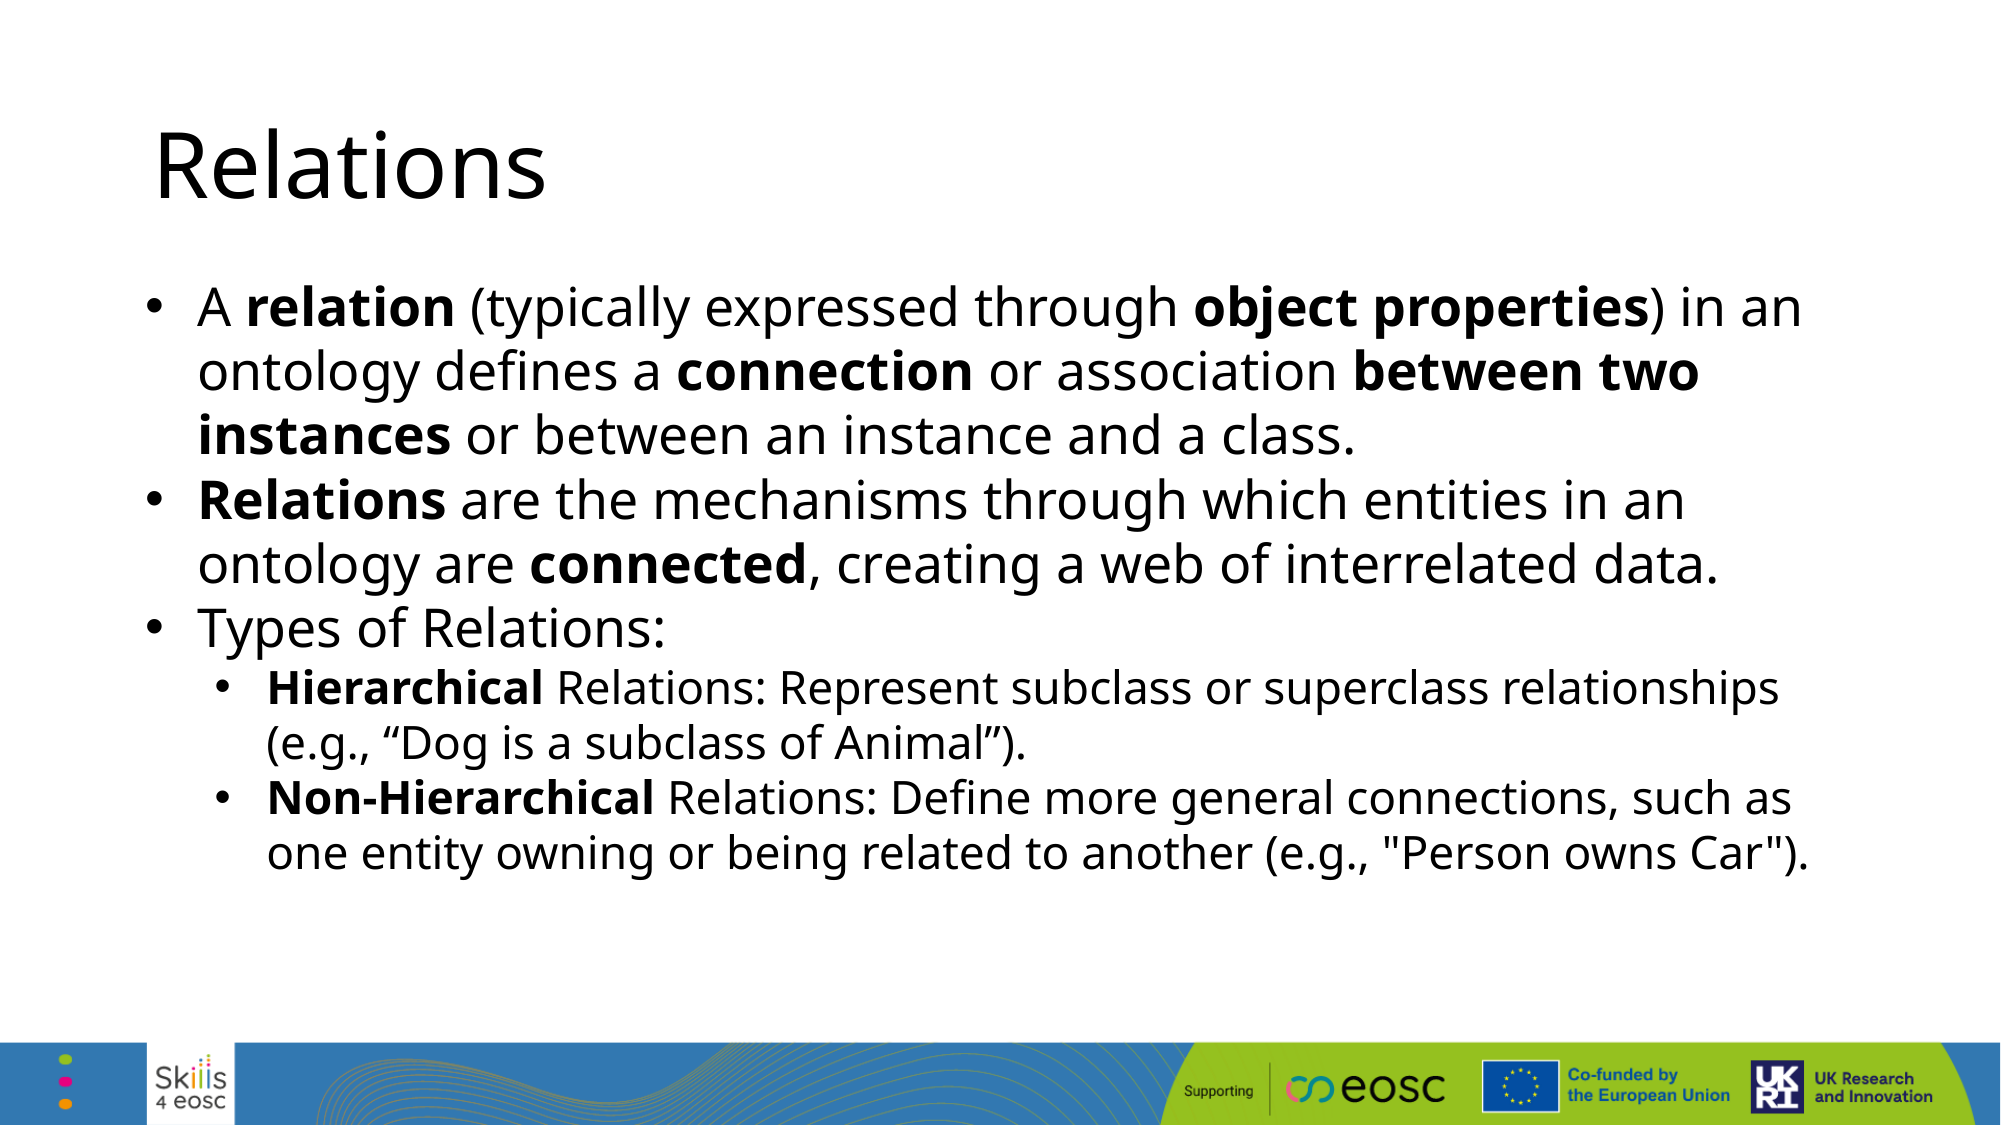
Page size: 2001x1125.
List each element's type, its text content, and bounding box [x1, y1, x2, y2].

picture [0, 0, 2001, 1125]
list A relation (typically expressed through object properties) in an ontology defines a connection or association between two instances or between an instance and a class. Relations are the mechanisms through which entities in an ontology are connected, creating a web of interrelated data. Types of Relations: Hierarchical Relations: Represent subclass or superclass relationships (e.g., “Dog is a subclass of Animal”). Non-Hierarchical Relations: Define more general connections, such as one entity owning or being related to another (e.g., "Person owns Car"). [113, 265, 1863, 1014]
title Relations [137, 59, 1863, 265]
